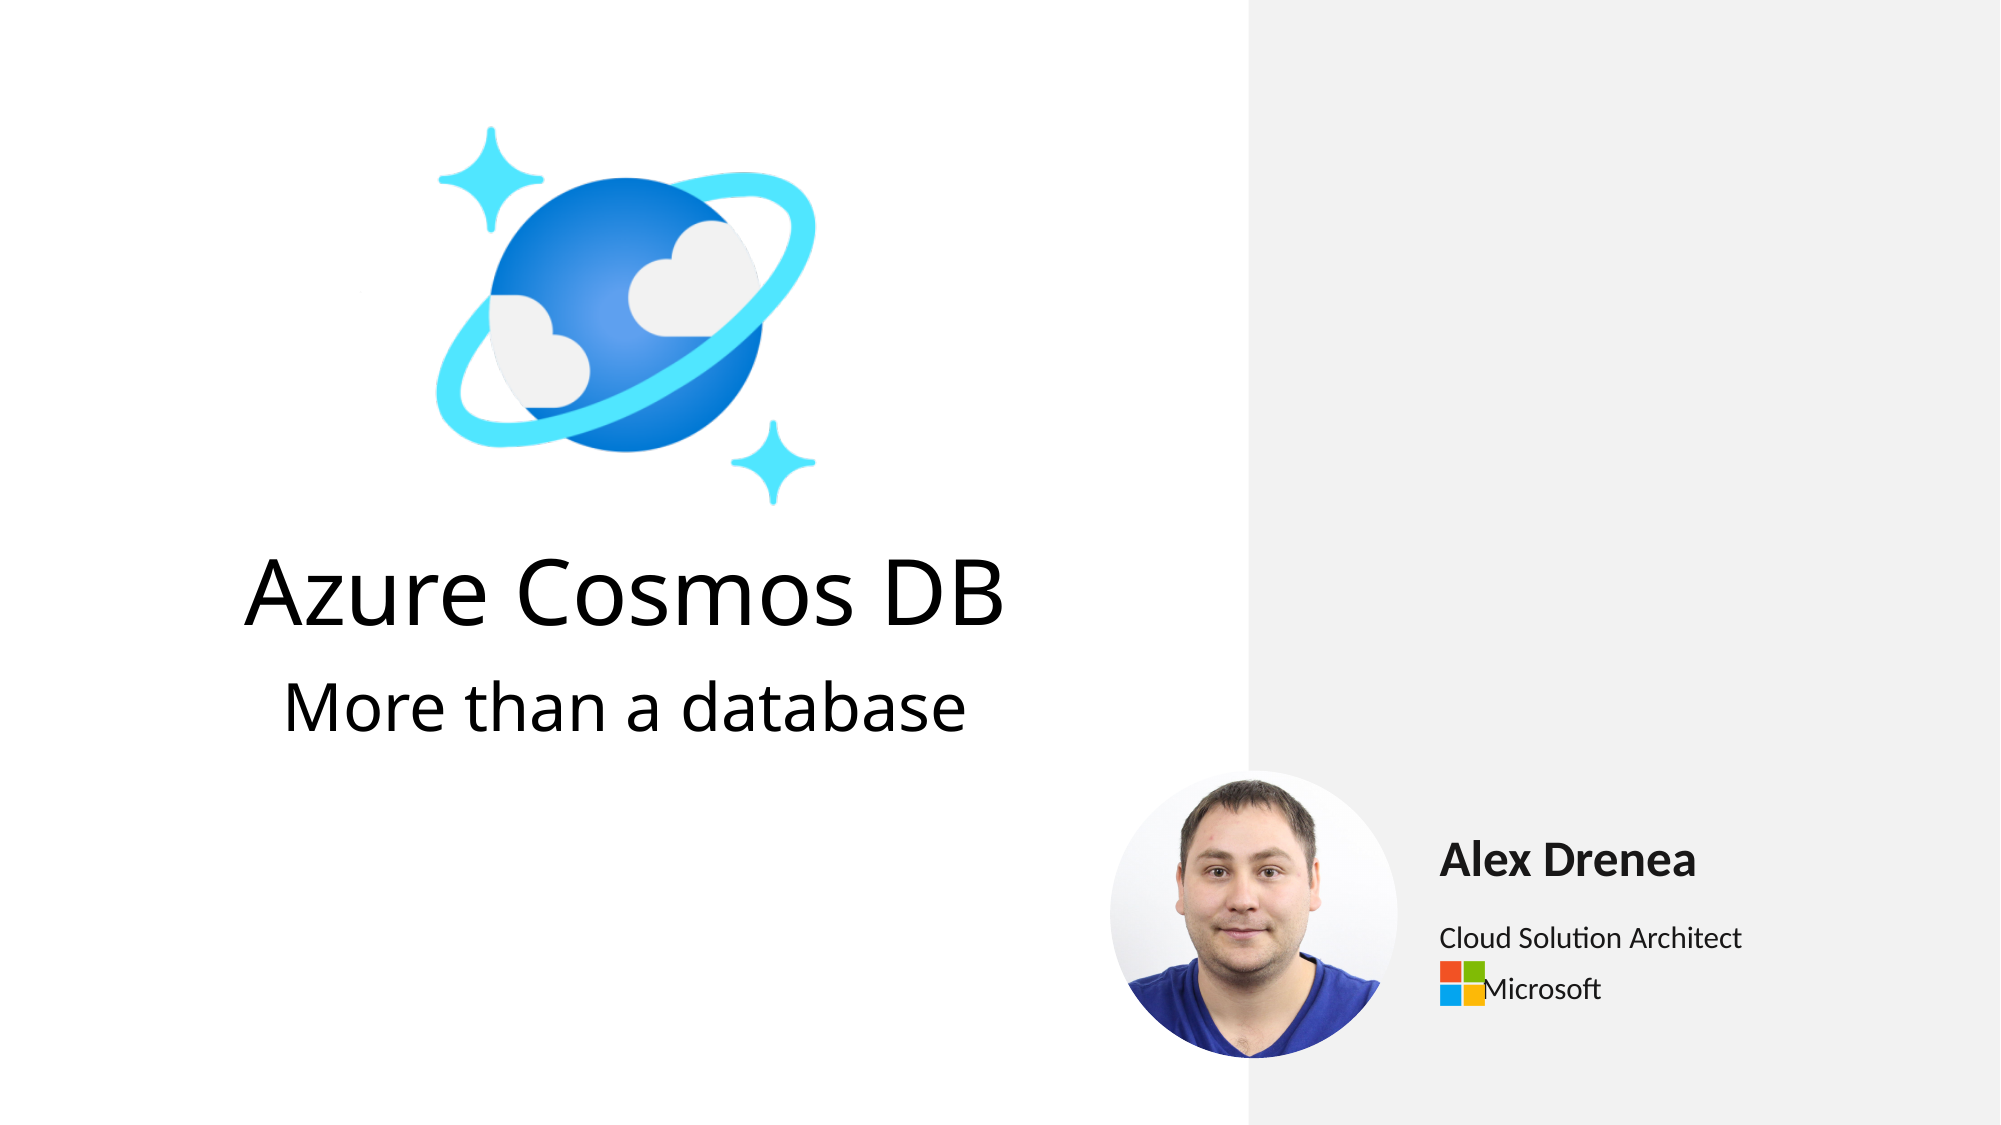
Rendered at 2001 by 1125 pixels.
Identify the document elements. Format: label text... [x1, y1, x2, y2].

picture [305, 115, 947, 517]
text_box Azure Cosmos DB [1, 539, 1251, 635]
text_box More than a database [1, 666, 1251, 794]
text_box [1110, 770, 1977, 1059]
